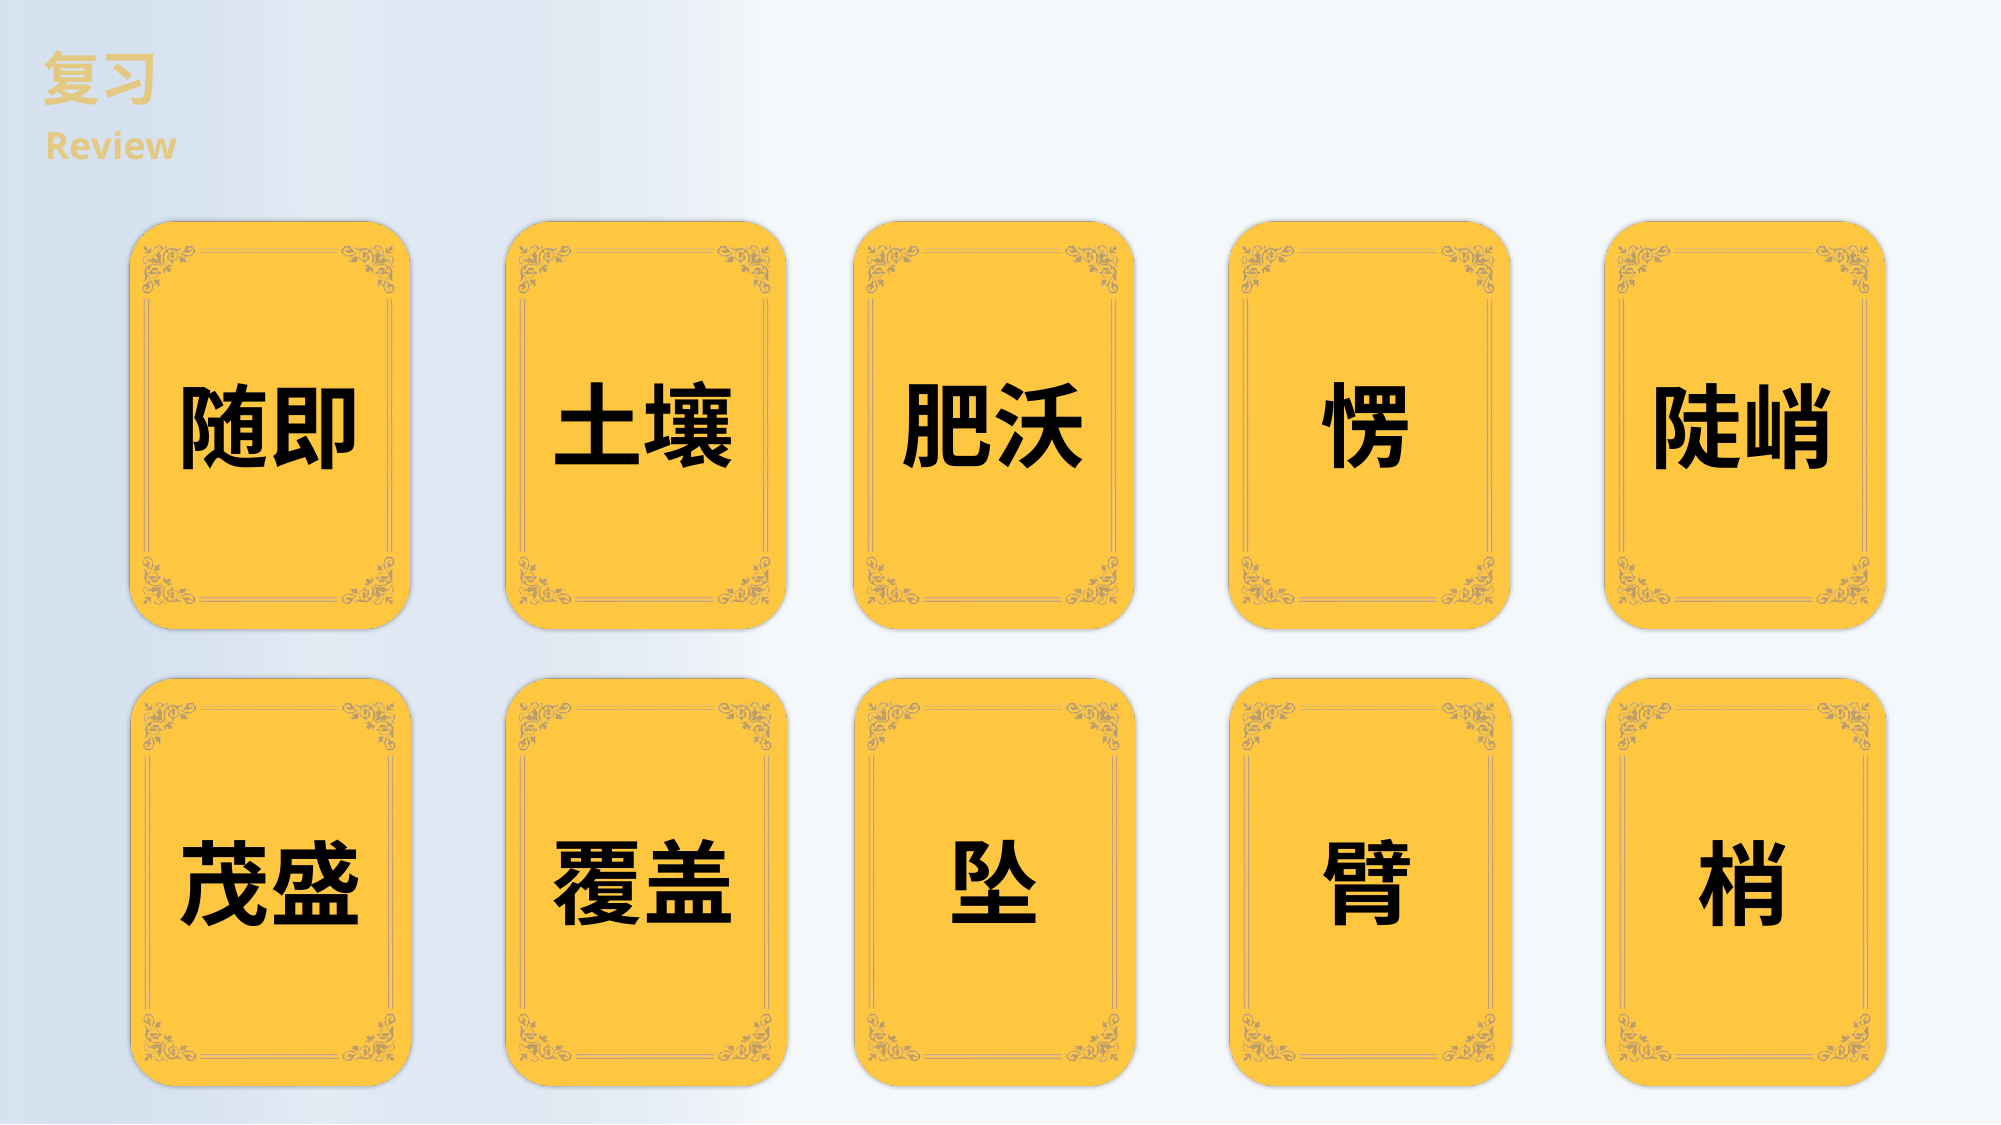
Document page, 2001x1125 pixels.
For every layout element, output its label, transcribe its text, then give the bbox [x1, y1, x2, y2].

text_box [123, 671, 418, 1093]
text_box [1222, 671, 1518, 1093]
picture [0, 0, 2001, 1125]
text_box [1598, 671, 1893, 1093]
text_box Review [29, 115, 192, 175]
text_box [1597, 214, 1892, 636]
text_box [847, 671, 1142, 1093]
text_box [1221, 214, 1517, 636]
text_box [846, 214, 1141, 636]
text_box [498, 671, 794, 1093]
text_box 复习 [27, 35, 175, 120]
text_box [122, 214, 417, 636]
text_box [497, 214, 793, 636]
